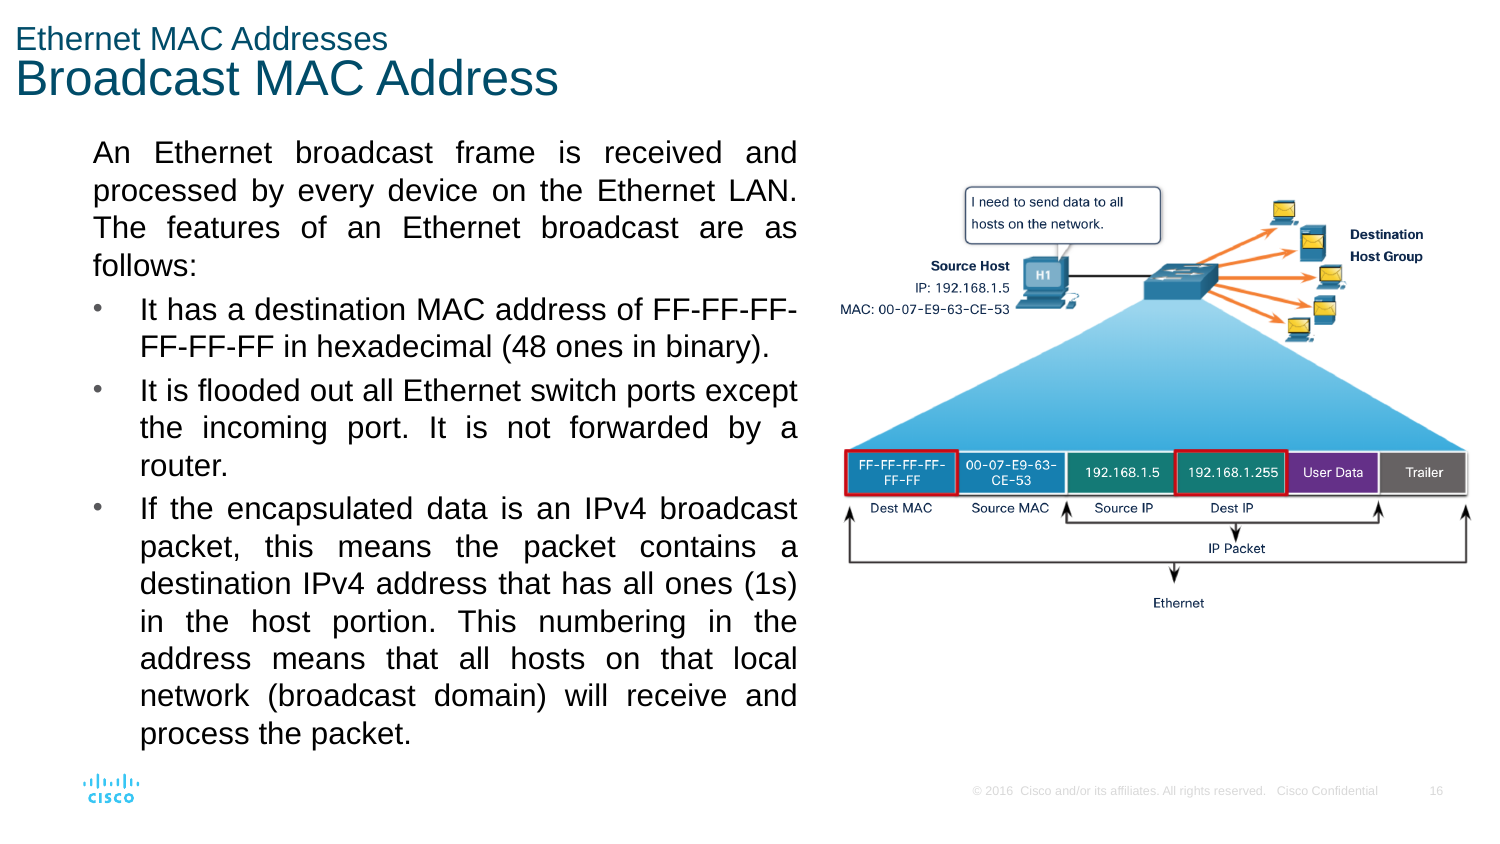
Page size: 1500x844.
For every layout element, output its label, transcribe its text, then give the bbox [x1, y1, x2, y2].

list An Ethernet broadcast frame is received and processed by every device on the Ethernet LAN. The features of an Ethernet broadcast are as follows: It has a destination MAC address of FF-FF-FF-FF-FF-FF in hexadecimal (48 ones in binary). It is flooded out all Ethernet switch ports except the incoming port. It is not forwarded by a router. If the encapsulated data is an IPv4 broadcast packet, this means the packet contains a destination IPv4 address that has all ones (1s) in the host portion. This numbering in the address means that all hosts on that local network (broadcast domain) will receive and process the packet. [77, 125, 815, 726]
picture [813, 182, 1473, 611]
title Ethernet MAC Addresses Broadcast MAC Address [0, 5, 1369, 126]
